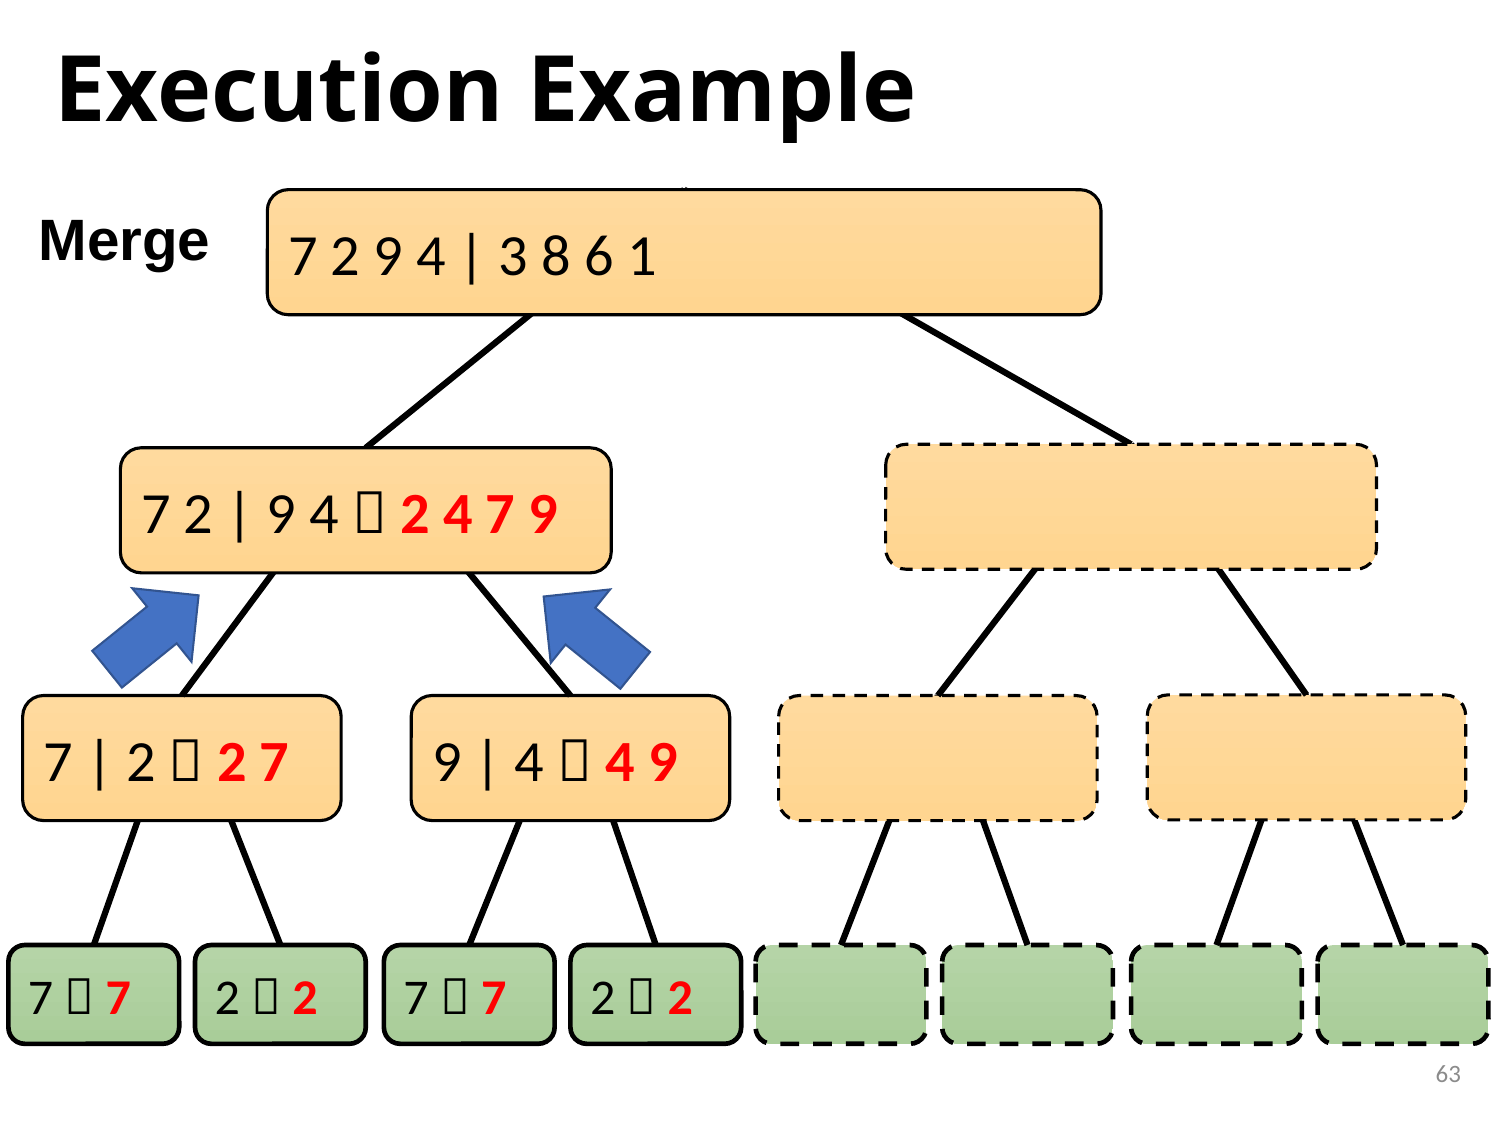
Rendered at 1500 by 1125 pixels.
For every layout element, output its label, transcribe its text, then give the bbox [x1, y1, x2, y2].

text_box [365, 448, 571, 696]
text_box [1146, 695, 1216, 821]
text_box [365, 189, 685, 448]
text_box 7 2 | 9 4  2 4 7 9 [119, 447, 181, 574]
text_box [840, 695, 938, 946]
text_box 7 | 2  2 7 [281, 696, 342, 822]
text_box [93, 695, 181, 946]
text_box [684, 189, 1132, 445]
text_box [469, 696, 570, 946]
slide_number 63 [1138, 1042, 1477, 1103]
text_box [755, 944, 927, 1045]
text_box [937, 445, 1131, 696]
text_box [1216, 695, 1305, 945]
text_box [1028, 696, 1098, 822]
text_box [941, 944, 1114, 1045]
title Execution Example [39, 22, 1461, 161]
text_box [181, 447, 365, 696]
text_box [1404, 694, 1467, 821]
text_box 7 2 | 9 4  2 4 7 9 [571, 448, 612, 574]
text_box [1305, 694, 1404, 945]
text_box 9 | 4  4 9 [410, 696, 469, 822]
text_box [1130, 944, 1303, 1045]
text_box 7  7 [383, 944, 556, 1045]
text_box 9 | 4  4 9 [656, 695, 731, 822]
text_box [570, 695, 656, 946]
text_box 2  2 [194, 944, 367, 1045]
text_box 7  7 [7, 944, 180, 1045]
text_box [181, 696, 281, 946]
text_box [90, 586, 181, 690]
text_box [1131, 444, 1307, 695]
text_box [937, 696, 1028, 945]
text_box [778, 694, 840, 822]
text_box 2  2 [569, 944, 742, 1045]
text_box [1305, 443, 1378, 570]
text_box Merge [23, 194, 244, 279]
text_box 7 2 9 4 | 3 8 6 1 [266, 189, 365, 316]
text_box [885, 445, 937, 570]
text_box [1317, 944, 1489, 1045]
text_box [571, 588, 652, 691]
text_box 7 | 2  2 7 [22, 694, 179, 822]
